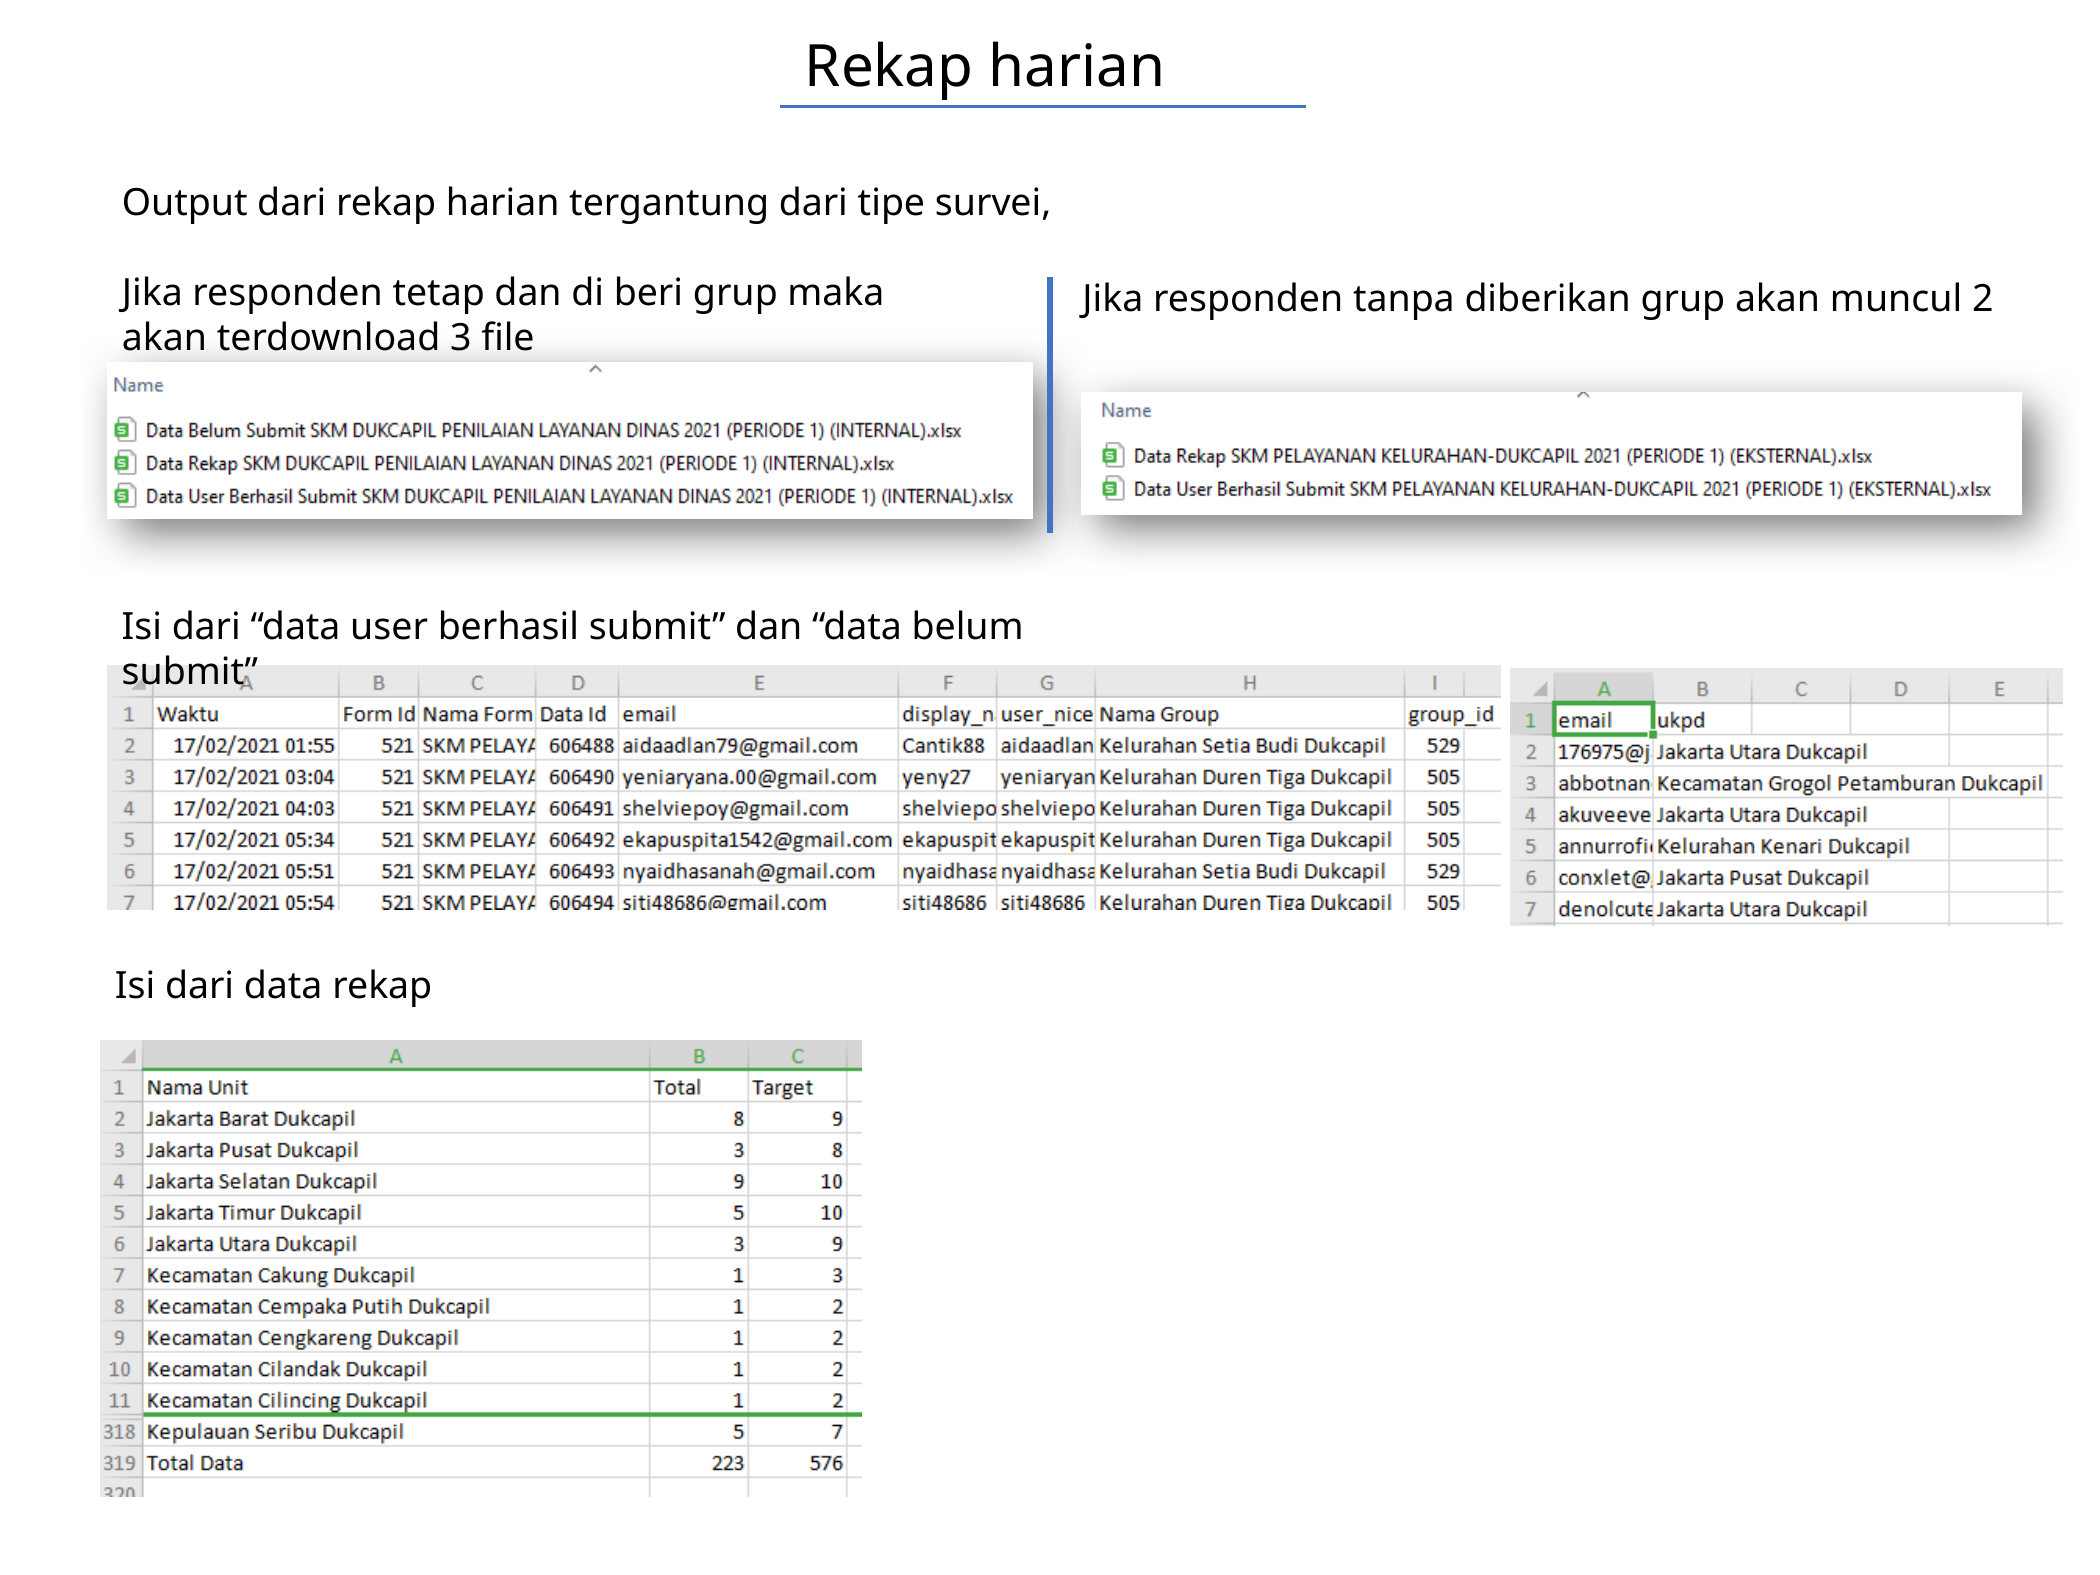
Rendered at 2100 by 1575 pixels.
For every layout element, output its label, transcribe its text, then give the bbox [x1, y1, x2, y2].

text_box Isi dari “data user berhasil submit” dan “data belum submit” [106, 594, 1157, 700]
picture [1081, 392, 2022, 515]
picture [1510, 668, 2063, 926]
text_box Output dari rekap harian tergantung dari tipe survei, Jika responden tetap dan di beri grup maka akan terdownload 3 file [107, 170, 1158, 365]
text_box Isi dari data rekap [100, 954, 1151, 1014]
picture [100, 1040, 862, 1497]
picture [107, 665, 1501, 910]
picture [107, 362, 1033, 519]
text_box Jika responden tanpa diberikan grup akan muncul 2 [1067, 266, 2100, 327]
text_box Rekap harian [790, 20, 1180, 105]
